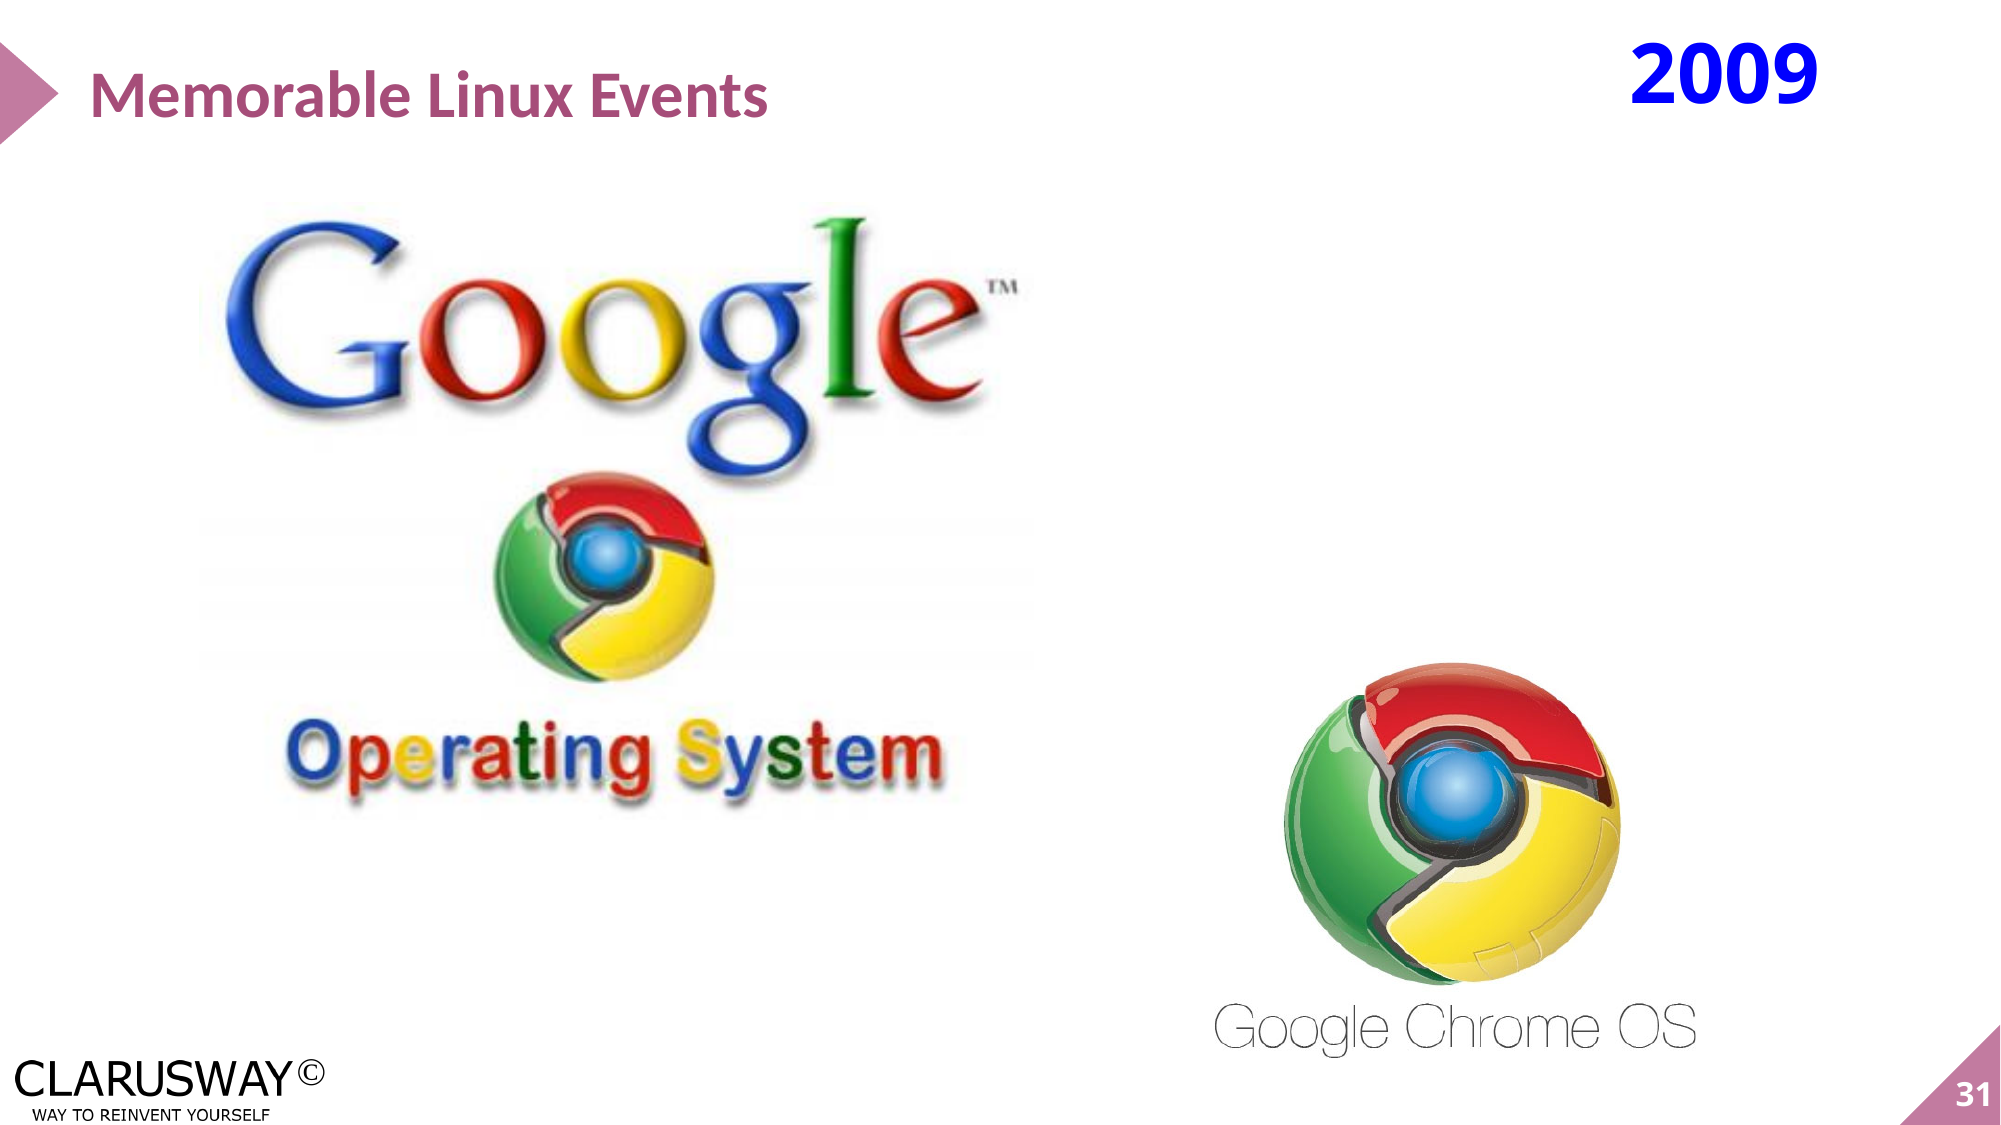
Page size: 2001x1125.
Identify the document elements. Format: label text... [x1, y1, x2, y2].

picture [199, 202, 1034, 851]
text_box 2009 [1455, 0, 1994, 145]
text_box Memorable Linux Events [69, 31, 1128, 145]
slide_number 31 [1948, 1079, 1994, 1119]
picture [1176, 649, 1733, 1069]
picture [15, 1060, 293, 1121]
